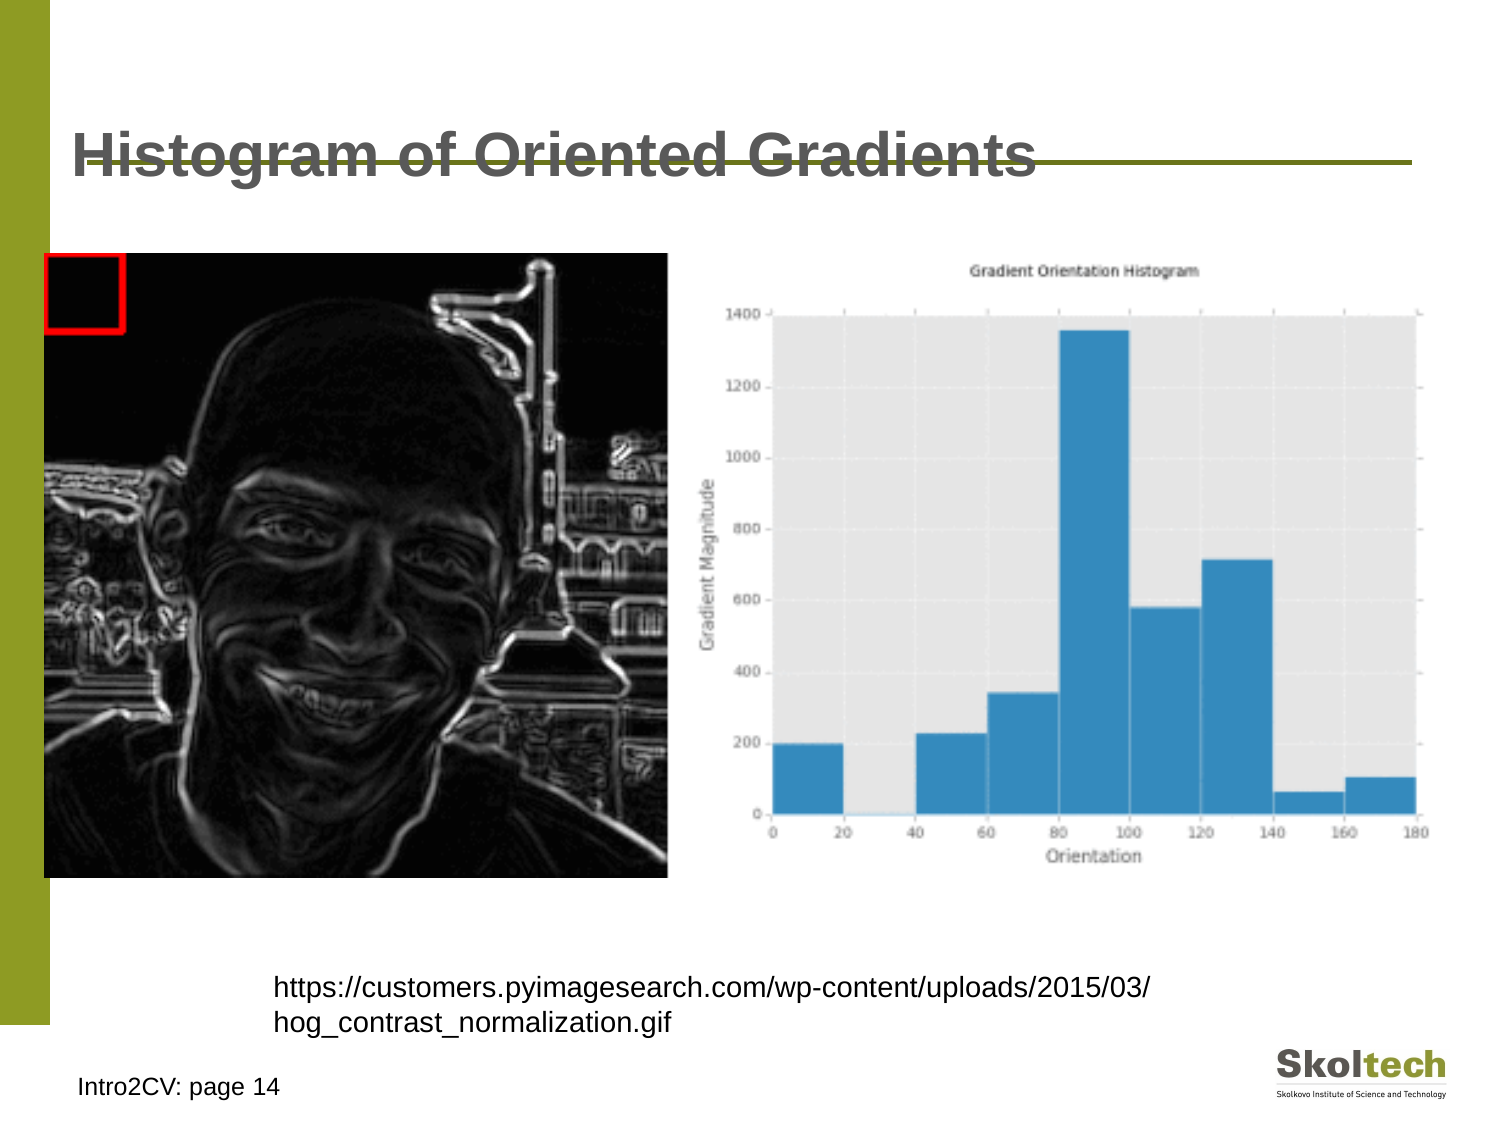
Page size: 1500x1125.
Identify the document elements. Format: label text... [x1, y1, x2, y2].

picture [44, 253, 1500, 879]
title Histogram of Oriented Gradients [56, 45, 1203, 233]
slide_number Intro2CV: page ‹#› [62, 1062, 405, 1125]
text_box https://customers.pyimagesearch.com/wp-content/uploads/2015/03/hog_contrast_normalization.gif [258, 953, 1211, 1054]
picture [1275, 1049, 1450, 1100]
